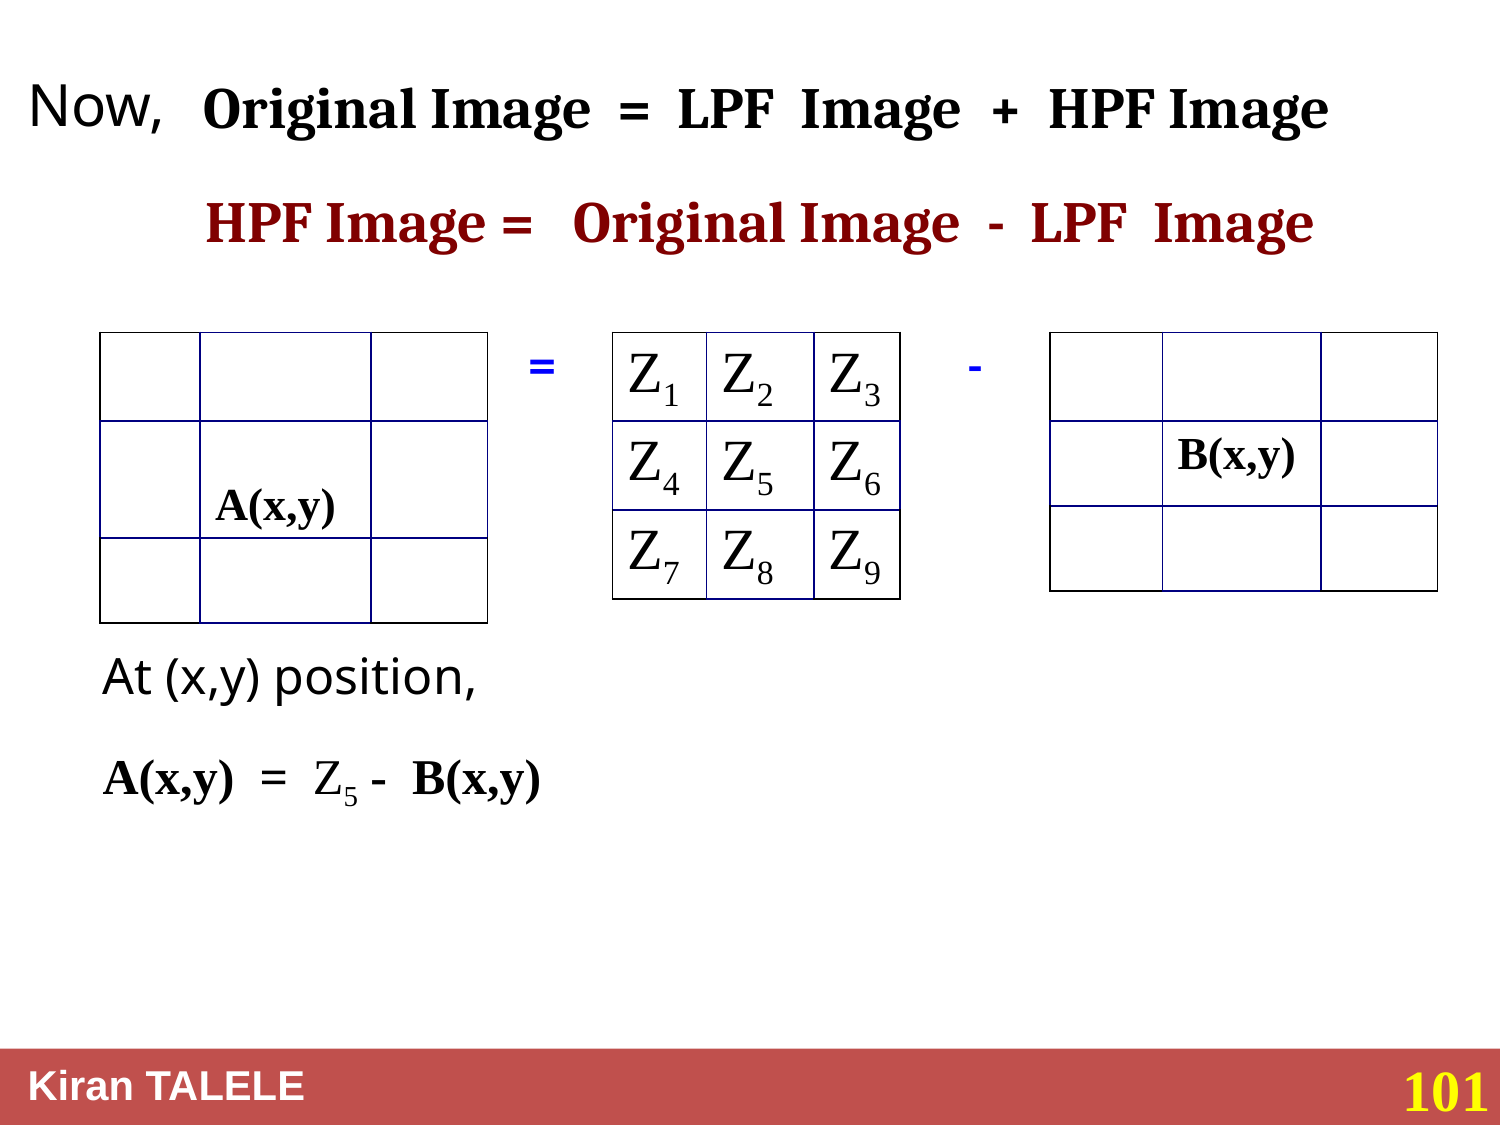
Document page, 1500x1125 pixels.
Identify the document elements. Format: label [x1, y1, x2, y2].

table_header [201, 333, 370, 420]
table_cell [101, 539, 199, 622]
table_header [101, 333, 199, 420]
table_header [1322, 333, 1437, 420]
table_header [815, 333, 899, 420]
text_box [87, 736, 1463, 813]
table_cell [1051, 422, 1162, 505]
table_cell [815, 511, 899, 598]
text_box [87, 636, 588, 713]
text_box [0, 1045, 1500, 1125]
table_cell [707, 511, 813, 598]
table_cell [613, 422, 706, 509]
table_cell [101, 422, 199, 537]
table_header [372, 333, 487, 420]
table_header [613, 333, 706, 420]
table_cell [1163, 507, 1320, 590]
table_cell [1322, 507, 1437, 590]
table_cell [372, 539, 487, 622]
text_box [512, 324, 573, 400]
table_cell [372, 422, 487, 537]
table_cell [1163, 422, 1320, 505]
table_cell [1051, 507, 1162, 590]
table_header [1051, 333, 1162, 420]
table_cell [201, 422, 370, 537]
text_box [12, 59, 1463, 149]
table_cell [201, 539, 370, 622]
table_header [707, 333, 813, 420]
table_cell [1322, 422, 1437, 505]
table_cell [815, 422, 899, 509]
text_box [952, 324, 1000, 401]
table_cell [613, 511, 706, 598]
table_header [1163, 333, 1320, 420]
table_cell [707, 422, 813, 509]
text_box [37, 176, 1461, 262]
